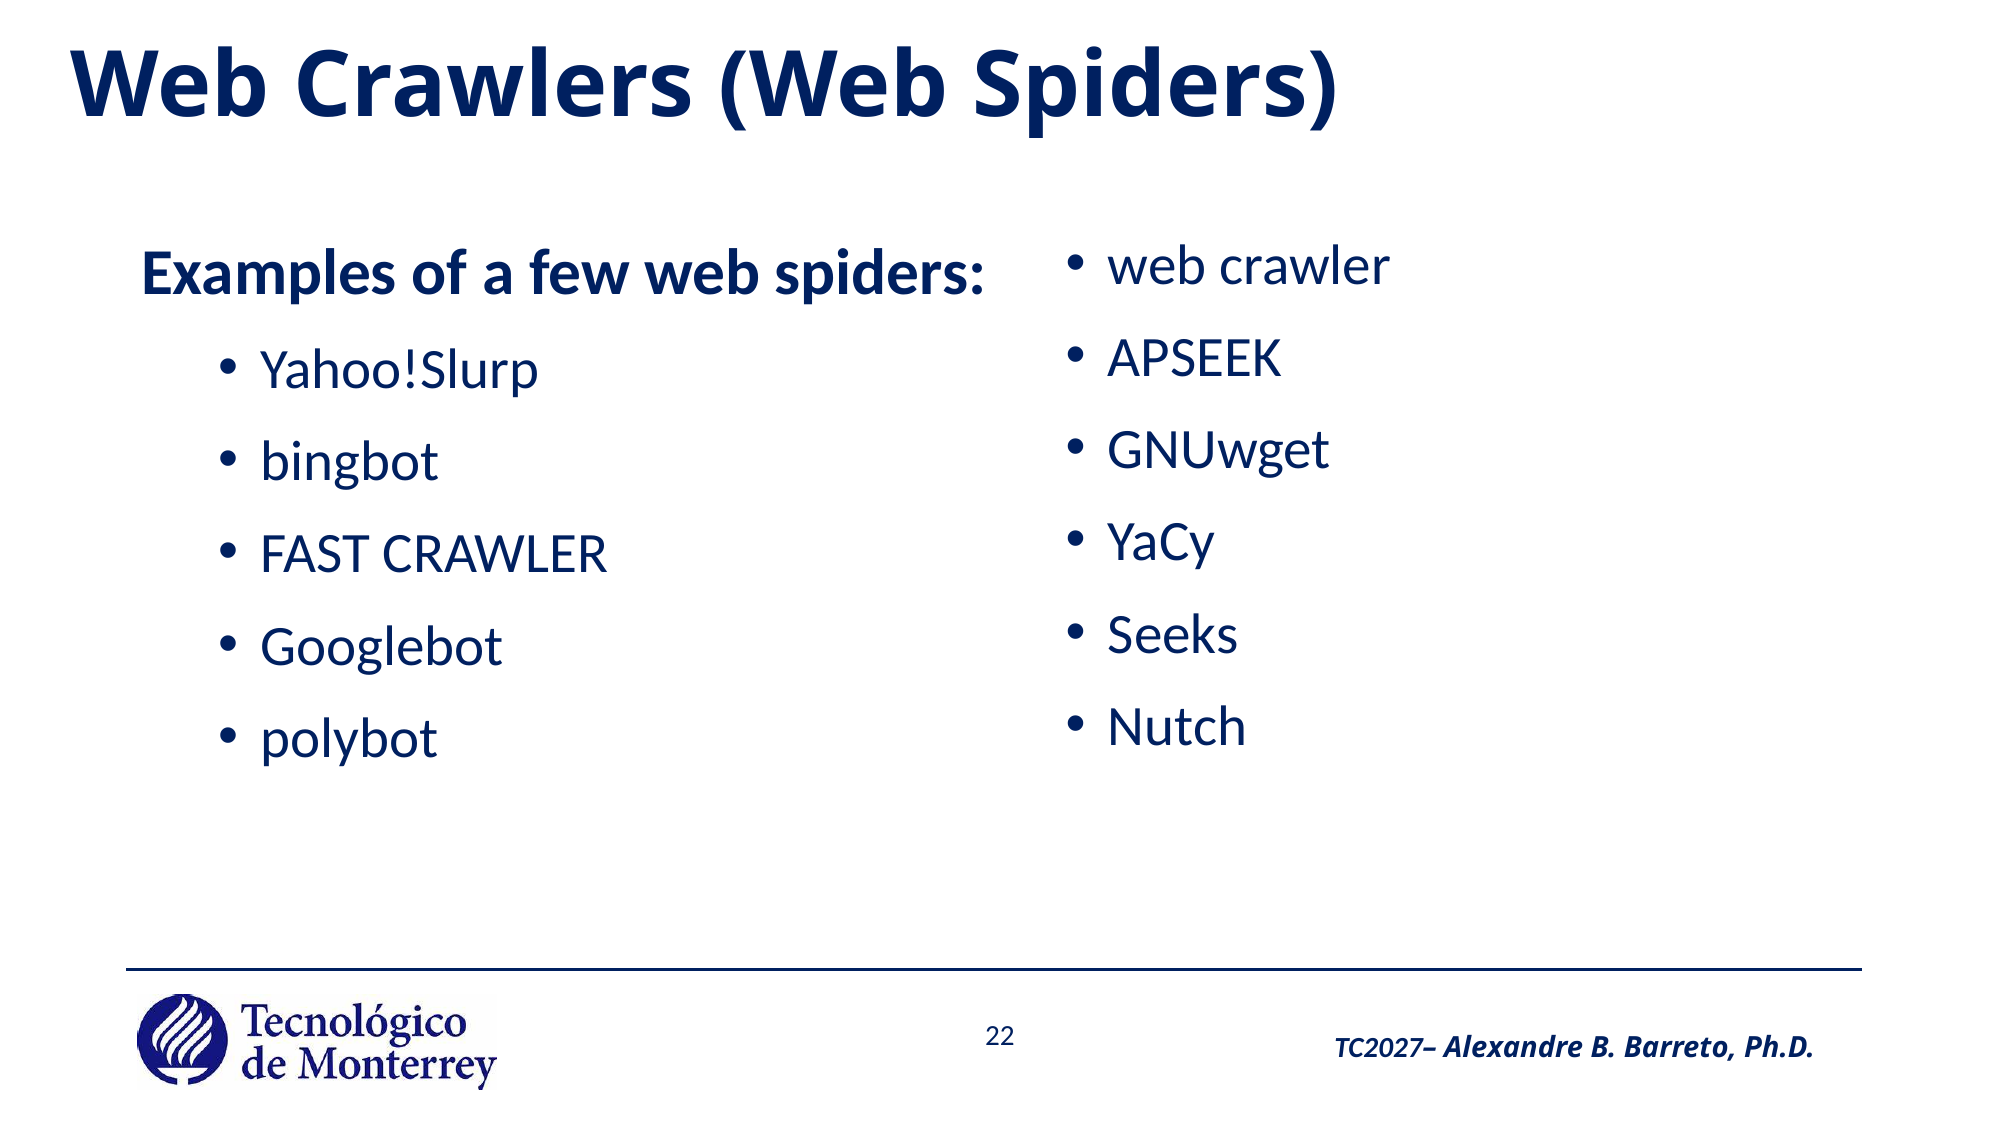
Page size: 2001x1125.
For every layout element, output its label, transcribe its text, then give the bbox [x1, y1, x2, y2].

title Web Crawlers (Web Spiders) [55, 12, 1781, 161]
picture [137, 994, 497, 1090]
list Examples of a few web spiders: Yahoo!Slurp bingbot FAST CRAWLER Googlebot polybot web crawler APSEEK GNUwget YaCy Seeks Nutch [126, 205, 1852, 800]
